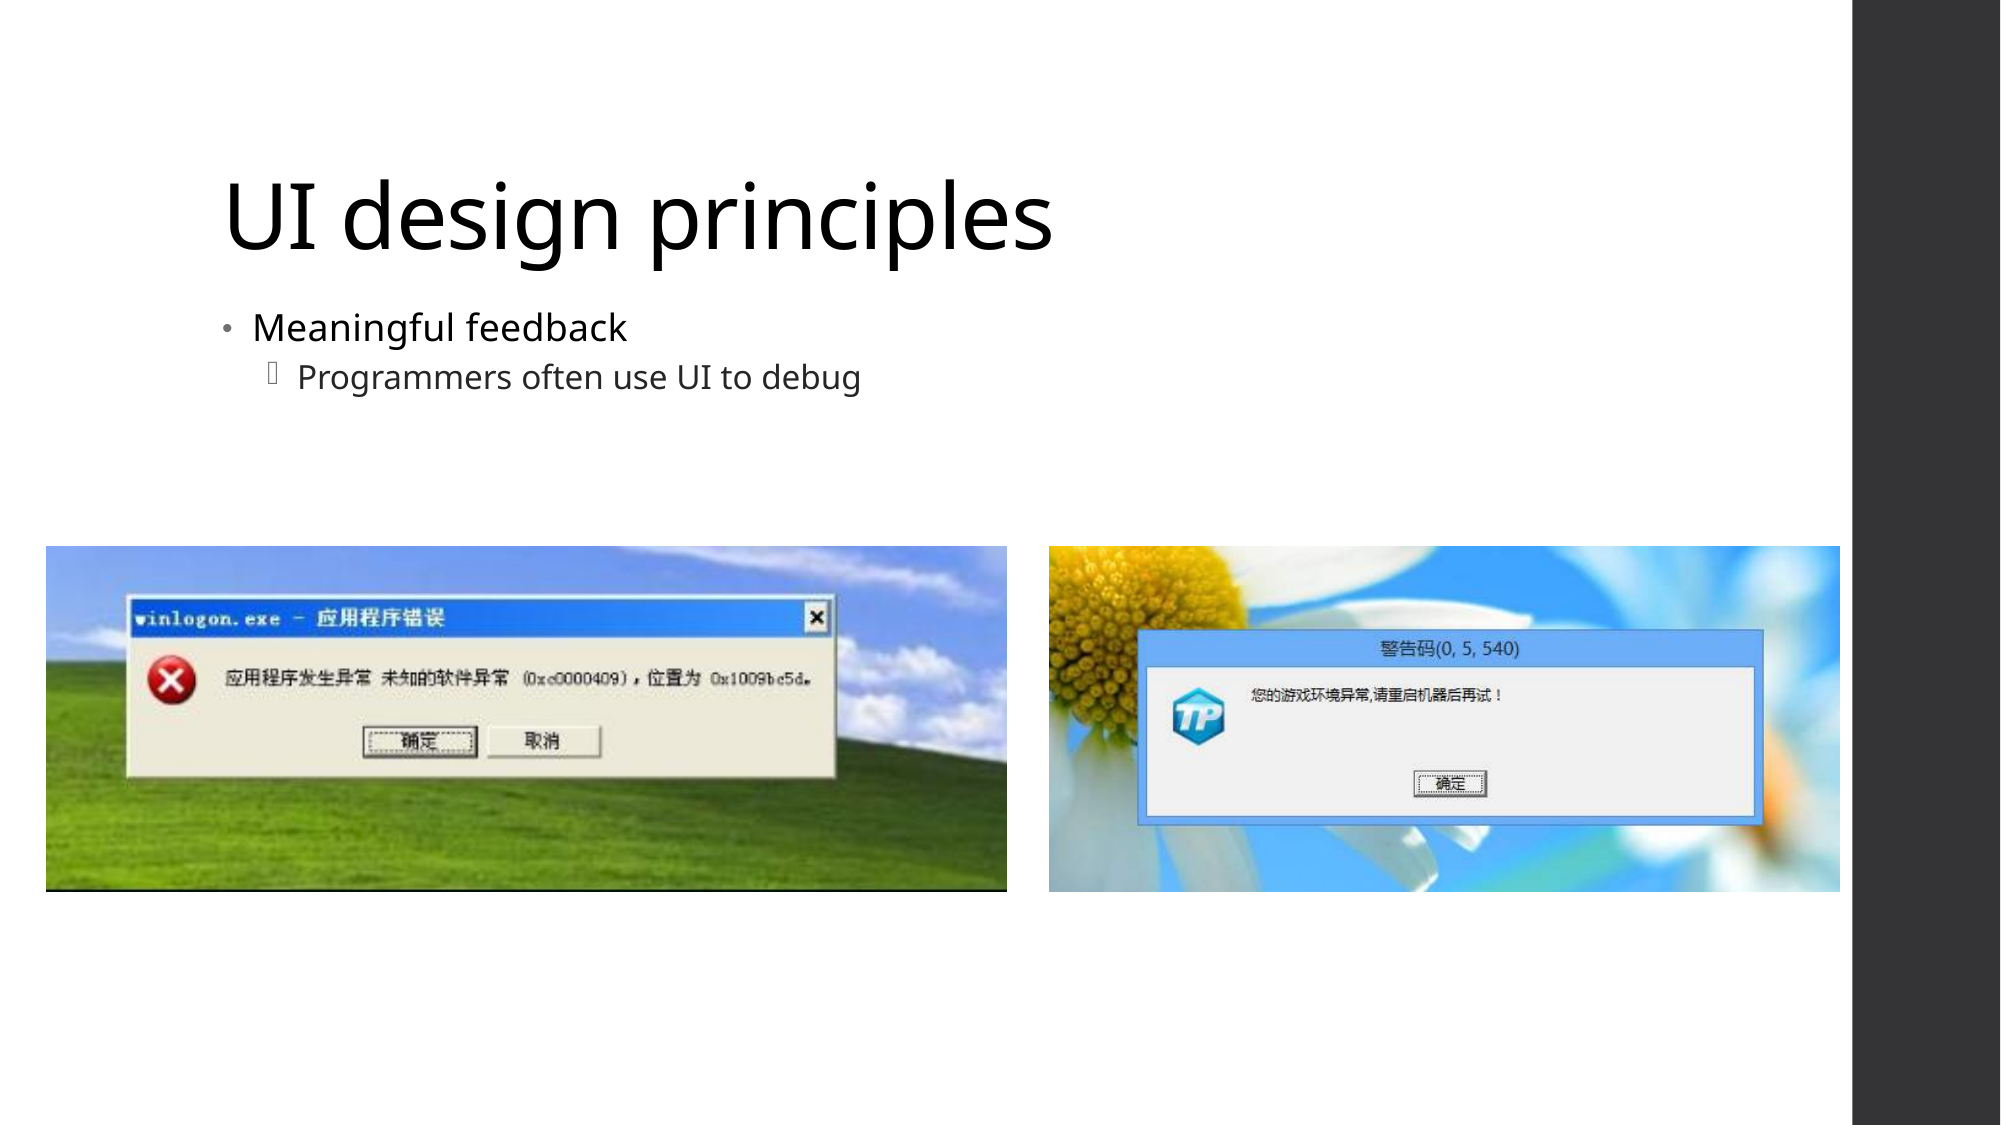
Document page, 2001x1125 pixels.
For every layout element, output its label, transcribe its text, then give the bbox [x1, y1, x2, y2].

title UI design principles [206, 60, 1797, 278]
picture [1049, 545, 1840, 892]
picture [46, 545, 1007, 892]
list Meaningful feedback Programmers often use UI to debug [206, 299, 1617, 1007]
